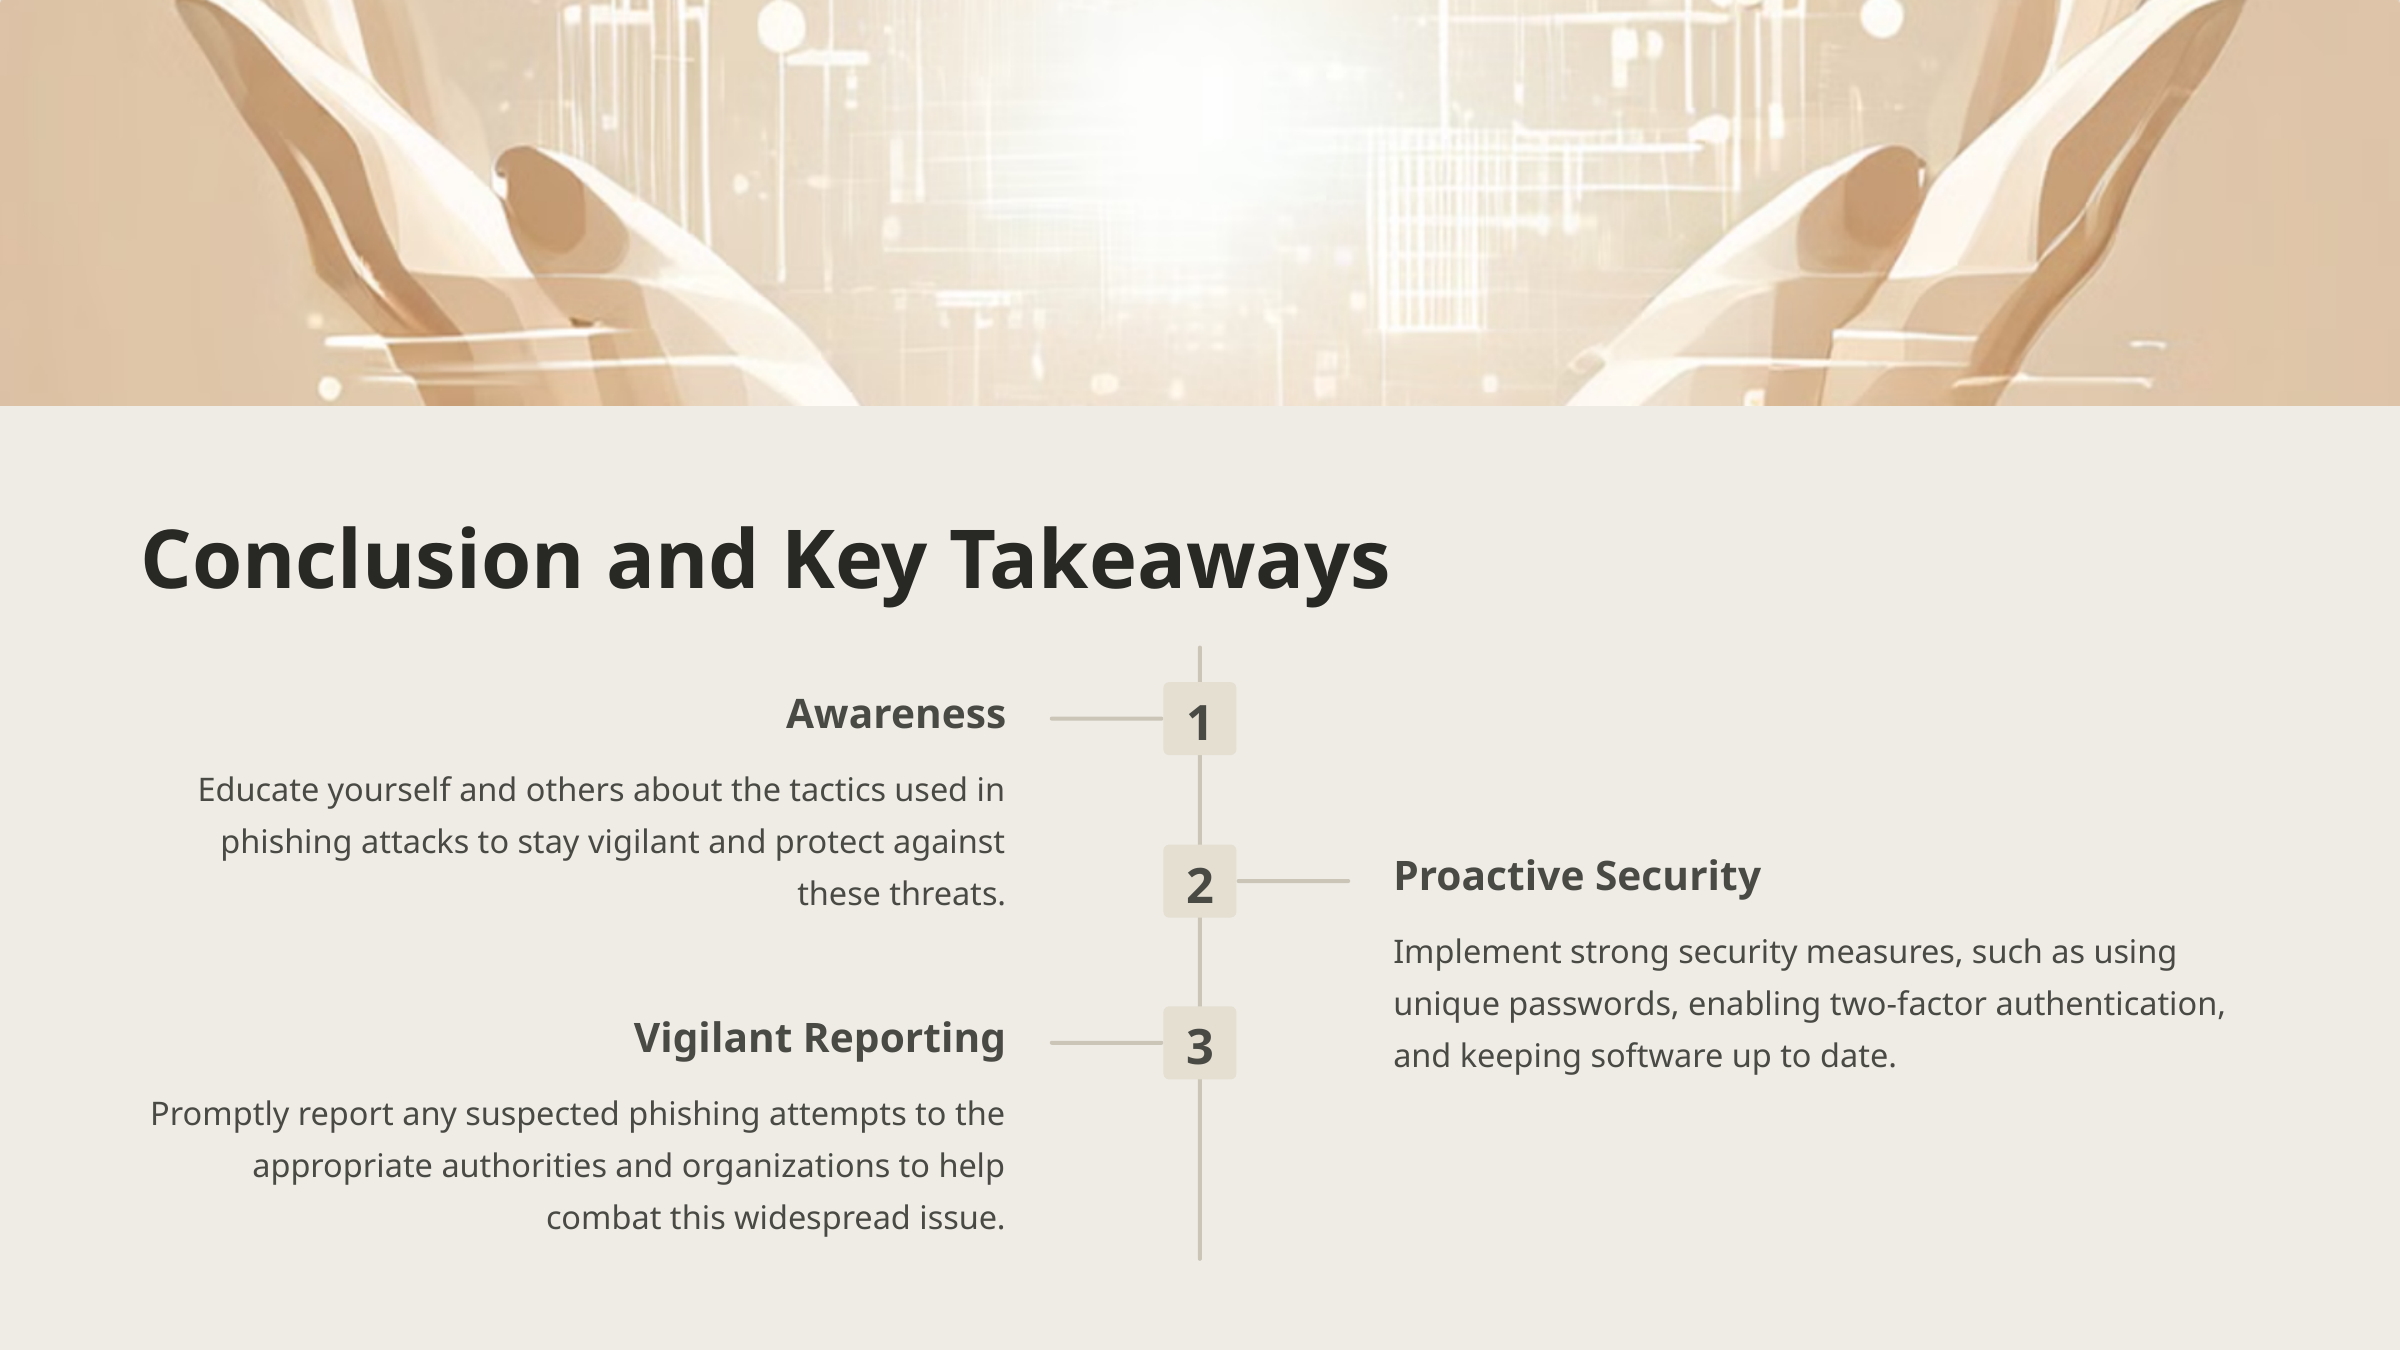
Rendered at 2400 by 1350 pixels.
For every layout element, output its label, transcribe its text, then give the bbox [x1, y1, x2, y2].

text_box [0, 406, 2400, 1350]
text_box [1197, 756, 1202, 844]
text_box Proactive Security [1378, 840, 1785, 892]
text_box [1049, 1040, 1163, 1045]
text_box [1163, 682, 1237, 756]
text_box [1197, 645, 1202, 682]
text_box Conclusion and Key Takeaways [125, 495, 1245, 597]
text_box Promptly report any suspected phishing attempts to the appropriate authorities and organizations to help combat this widespread issue. [125, 1072, 1022, 1229]
text_box [1163, 1006, 1237, 1080]
text_box [1163, 844, 1237, 918]
picture [0, 0, 2400, 406]
text_box Awareness [615, 678, 1022, 729]
text_box Educate yourself and others about the tactics used in phishing attacks to stay vigilant and protect against these threats. [125, 748, 1022, 853]
text_box [1197, 1080, 1202, 1261]
text_box [1237, 879, 1351, 884]
text_box 1 [1185, 694, 1215, 743]
text_box [1197, 918, 1202, 1006]
text_box Vigilant Reporting [615, 1002, 1022, 1053]
text_box 2 [1185, 856, 1215, 906]
text_box Implement strong security measures, such as using unique passwords, enabling two-factor authentication, and keeping software up to date. [1378, 910, 2274, 1067]
text_box 3 [1185, 1018, 1215, 1068]
text_box [1049, 716, 1163, 721]
